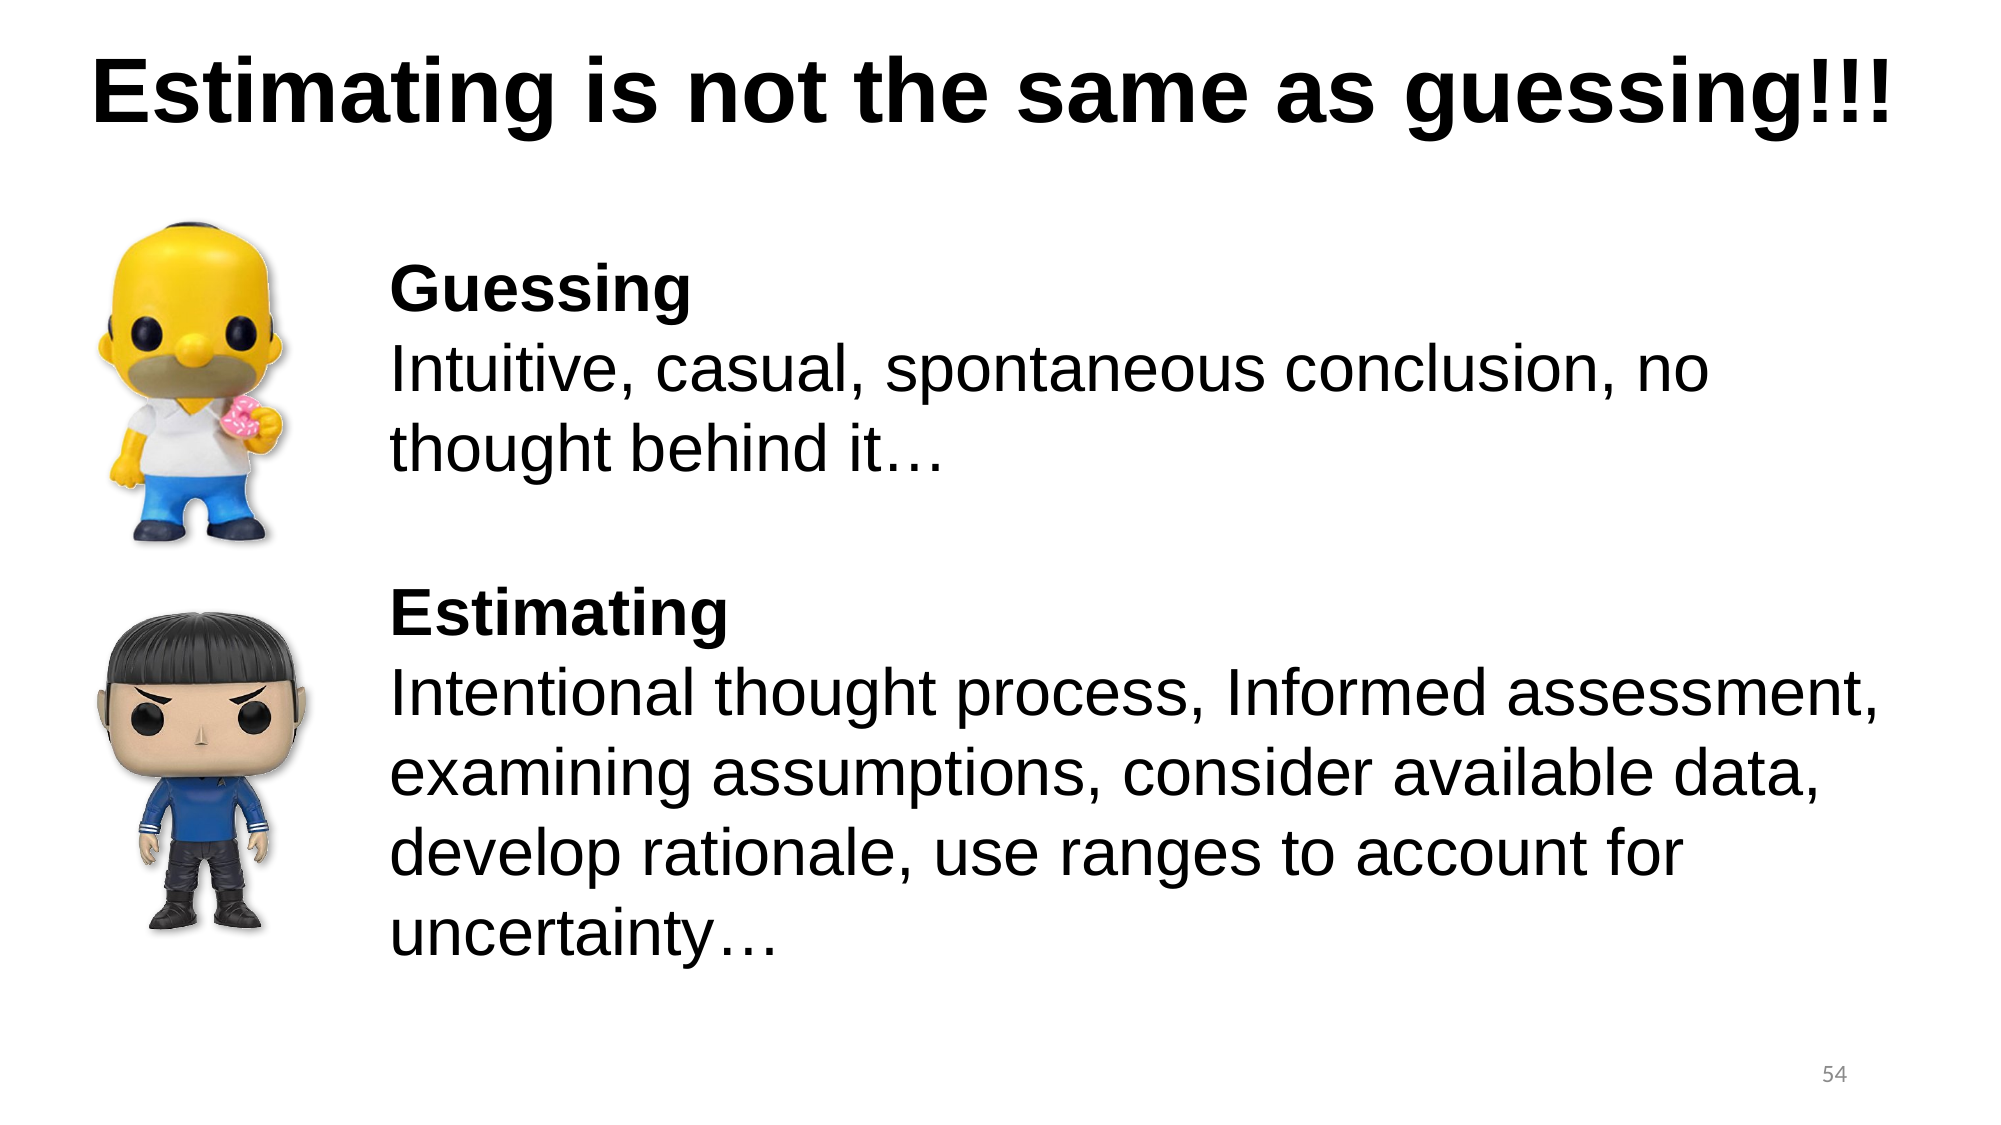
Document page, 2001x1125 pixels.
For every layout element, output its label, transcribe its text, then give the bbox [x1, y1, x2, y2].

slide_number 54 [1412, 1042, 1863, 1103]
picture [97, 612, 306, 930]
text_box Estimating Intentional thought process, Informed assessment, examining assumptions, consider available data, develop rationale, use ranges to account for uncertainty… [374, 561, 1963, 976]
picture [97, 221, 283, 542]
text_box Guessing Intuitive, casual, spontaneous conclusion, no thought behind it… [374, 237, 1938, 493]
title Estimating is not the same as guessing!!! [75, 35, 1925, 254]
